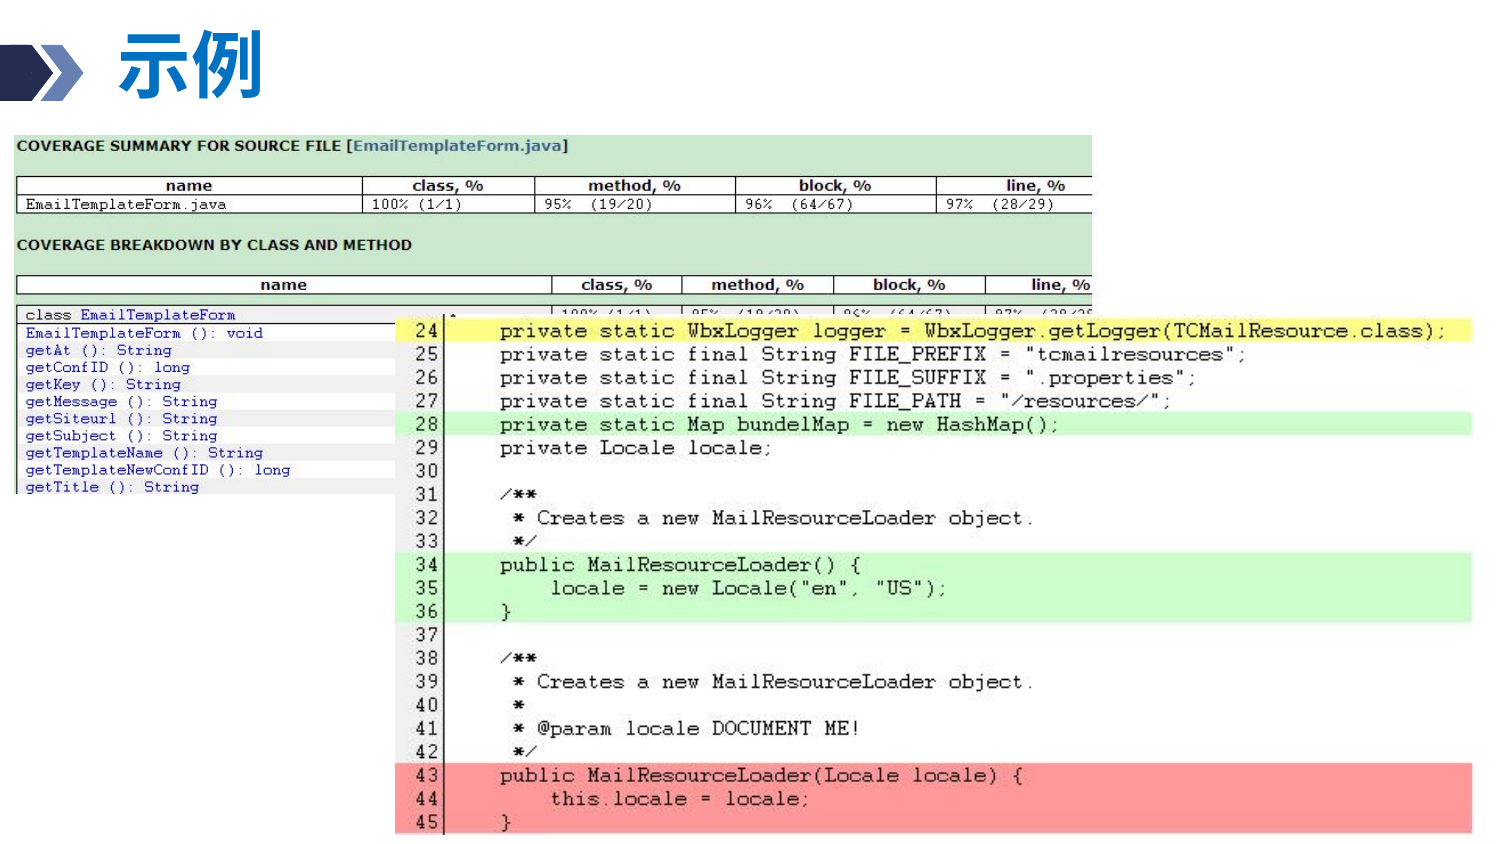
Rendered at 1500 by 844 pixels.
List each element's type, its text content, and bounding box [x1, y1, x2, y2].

title 示例 [102, 21, 1048, 117]
picture [14, 135, 1474, 835]
